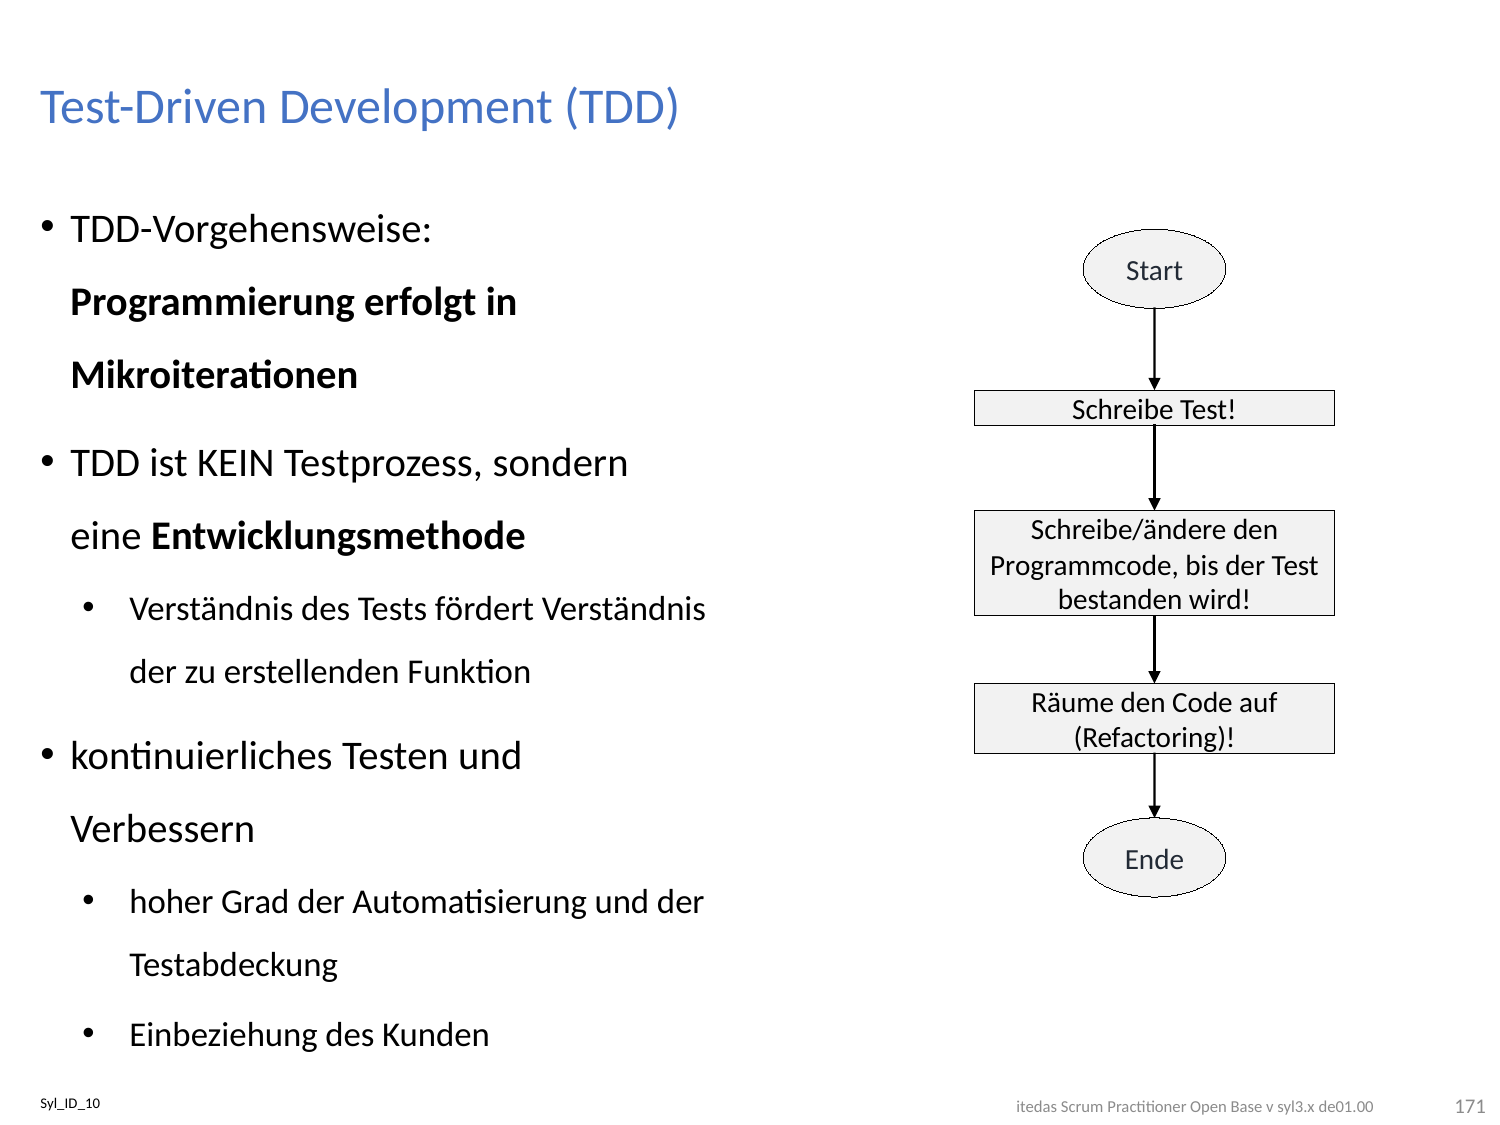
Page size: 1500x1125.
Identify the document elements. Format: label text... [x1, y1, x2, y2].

list Syl_ID_10 [40, 1095, 635, 1120]
footer itedas Scrum Practitioner Open Base v syl3.x de01.00 [874, 1095, 1375, 1120]
slide_number 171 [1387, 1092, 1487, 1123]
list TDD-Vorgehensweise: Programmierung erfolgt in Mikroiterationen TDD ist KEIN Testprozess, sondern eine Entwicklungsmethode Verständnis des Tests fördert Verständnis der zu erstellenden Funktion kontinuierliches Testen und Verbessern hoher Grad der Automatisierung und der Testabdeckung Einbeziehung des Kunden [40, 169, 723, 1070]
title Test-Driven Development (TDD) [40, 67, 1460, 147]
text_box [974, 229, 1335, 898]
